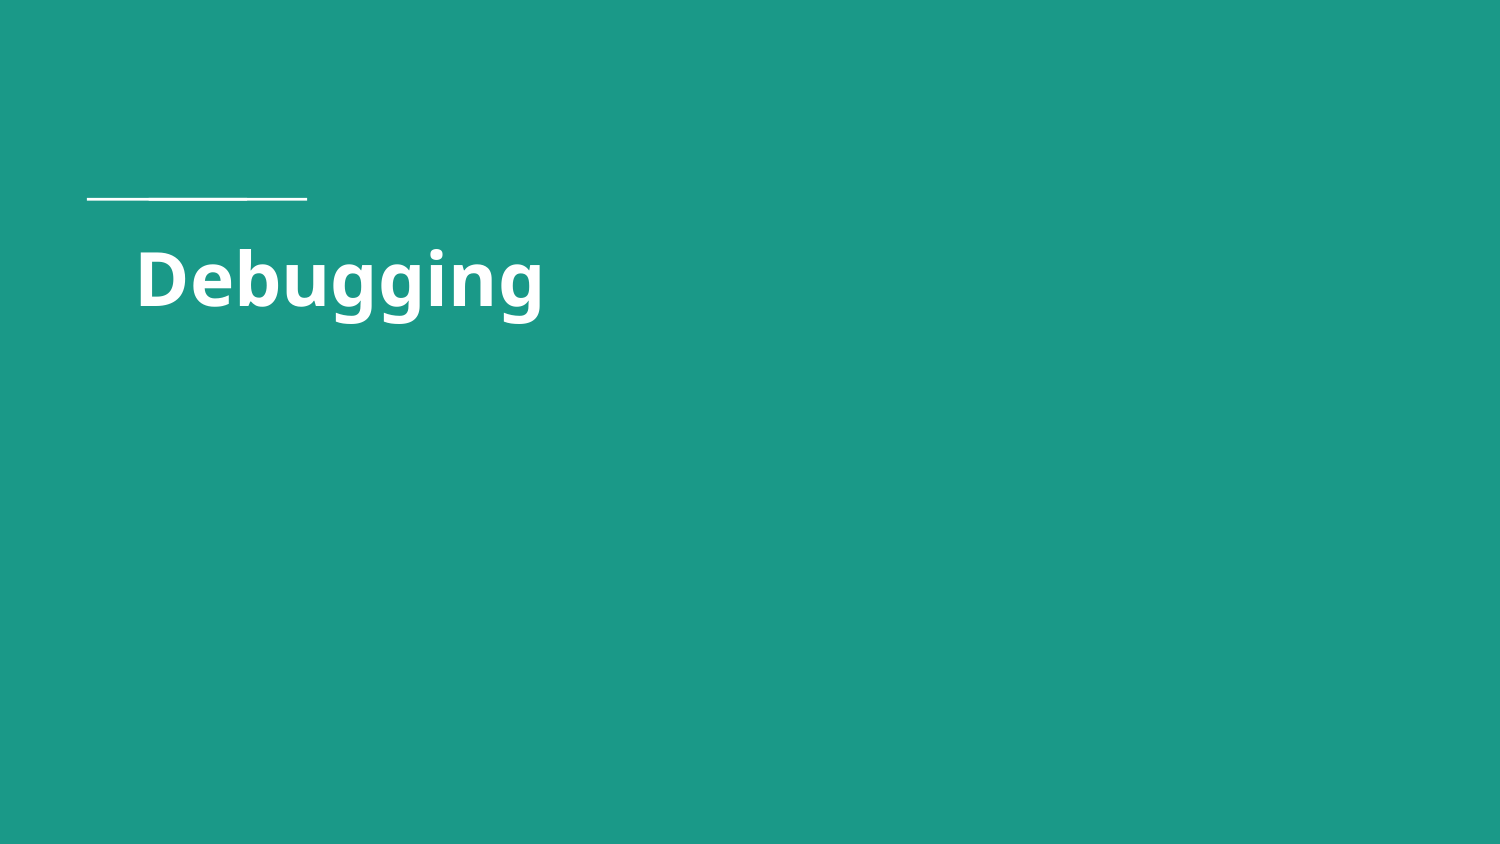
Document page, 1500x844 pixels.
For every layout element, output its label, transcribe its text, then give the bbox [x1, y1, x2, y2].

title Debugging [119, 216, 1381, 466]
